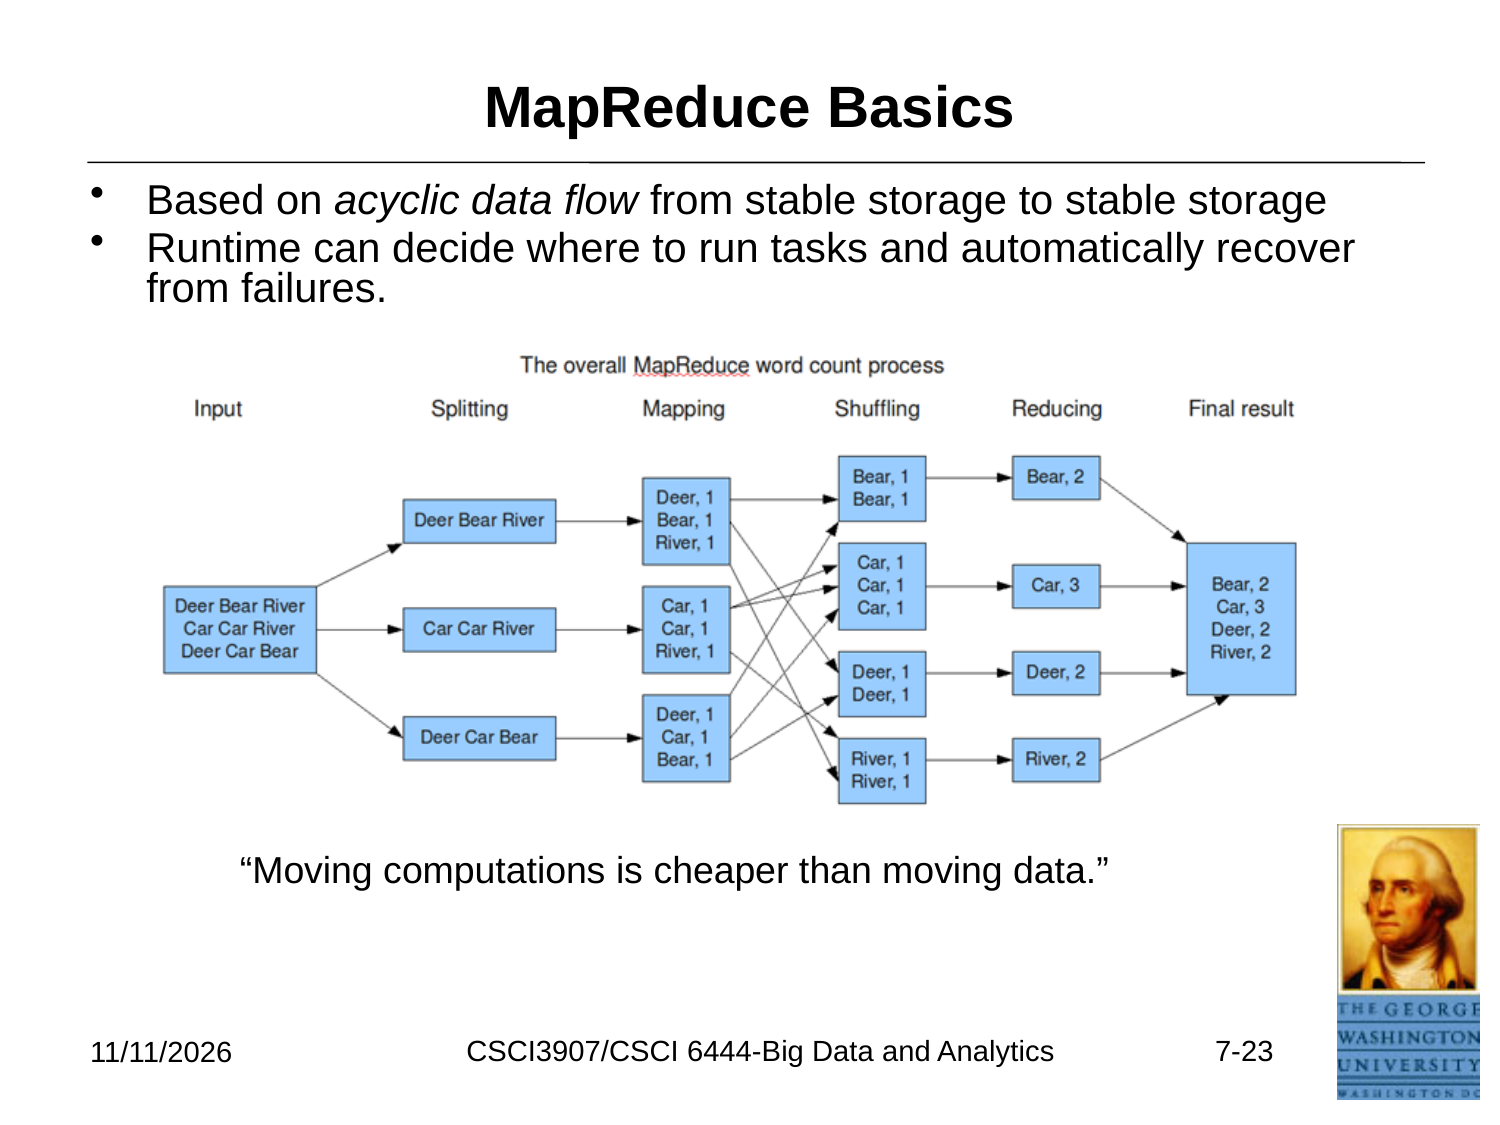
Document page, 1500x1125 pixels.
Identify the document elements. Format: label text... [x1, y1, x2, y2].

text_box “Moving computations is cheaper than moving data.” [150, 838, 1313, 944]
picture [1337, 824, 1480, 1100]
slide_number 7-23 [1200, 1025, 1313, 1104]
title MapReduce Basics [75, 45, 1425, 163]
footer CSCI3907/CSCI 6444-Big Data and Analytics [323, 1024, 1199, 1103]
picture [150, 337, 1332, 822]
list Based on acyclic data flow from stable storage to stable storage Runtime can decide where to run tasks and automatically recover from failures. [75, 174, 1425, 350]
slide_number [75, 1026, 324, 1105]
